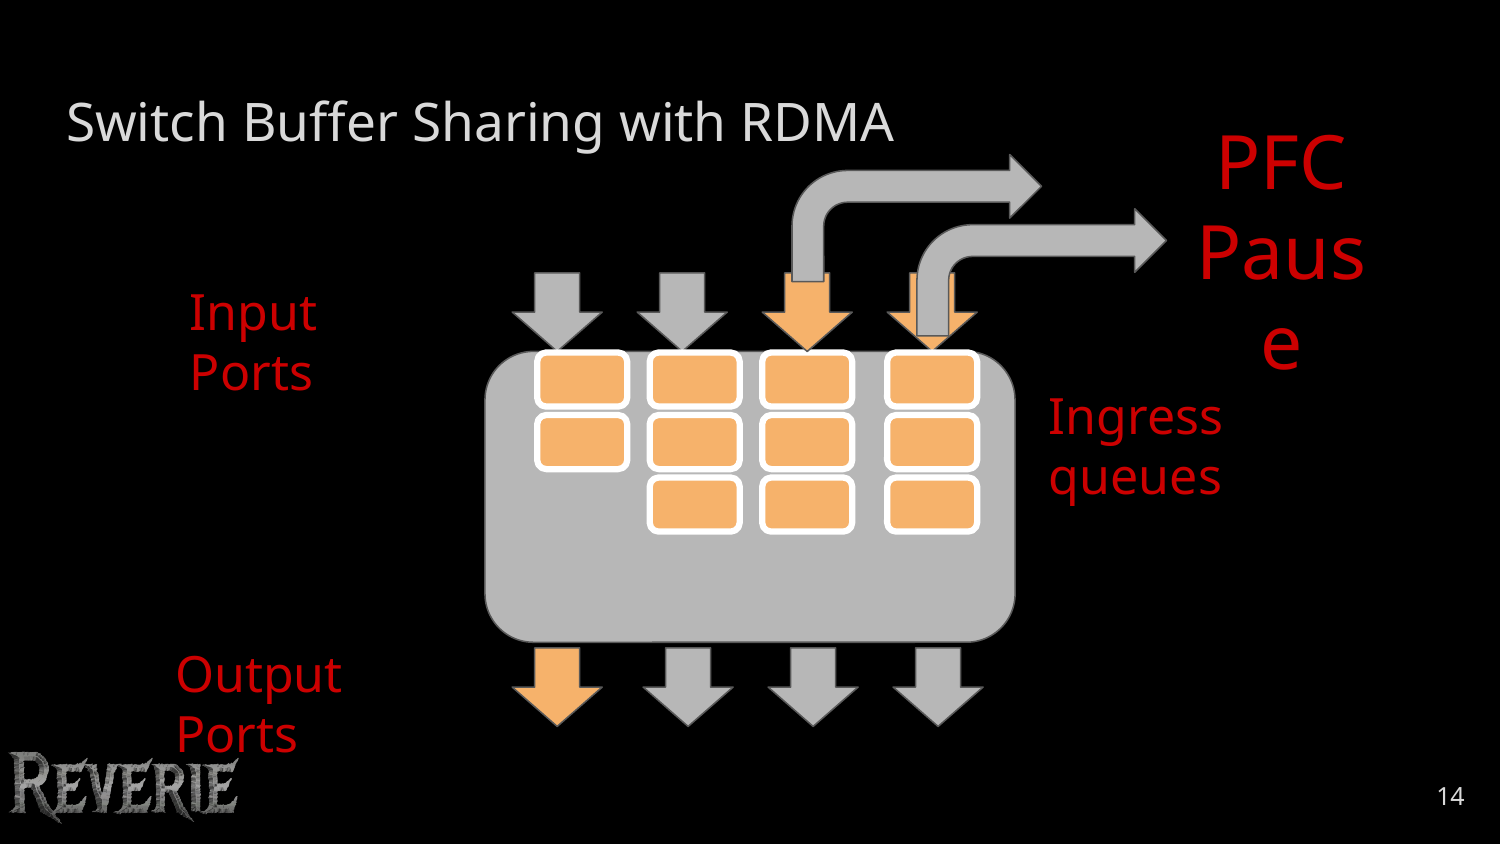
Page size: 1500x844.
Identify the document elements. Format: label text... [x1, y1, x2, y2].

text_box [916, 208, 1163, 336]
text_box [762, 414, 853, 470]
slide_number ‹#› [1389, 764, 1480, 830]
text_box Input Ports [175, 265, 461, 344]
text_box [762, 477, 853, 532]
text_box [762, 272, 853, 352]
text_box [643, 647, 734, 727]
text_box [649, 477, 740, 532]
text_box [484, 351, 1016, 643]
picture [0, 725, 246, 844]
text_box [887, 352, 978, 407]
text_box [537, 414, 628, 470]
title Switch Buffer Sharing with RDMA [51, 72, 1449, 167]
text_box [887, 414, 978, 470]
text_box [512, 272, 603, 352]
text_box [512, 647, 603, 727]
text_box [893, 647, 984, 727]
text_box [887, 272, 978, 352]
text_box [762, 352, 853, 407]
text_box [649, 352, 740, 407]
text_box Ingress queues [1033, 369, 1399, 448]
text_box [887, 477, 978, 532]
text_box [537, 352, 628, 407]
text_box [791, 154, 1042, 282]
text_box [768, 647, 859, 727]
text_box [649, 414, 740, 470]
text_box [637, 272, 728, 352]
text_box Output Ports [160, 627, 476, 707]
text_box PFC Pause [1163, 146, 1399, 353]
